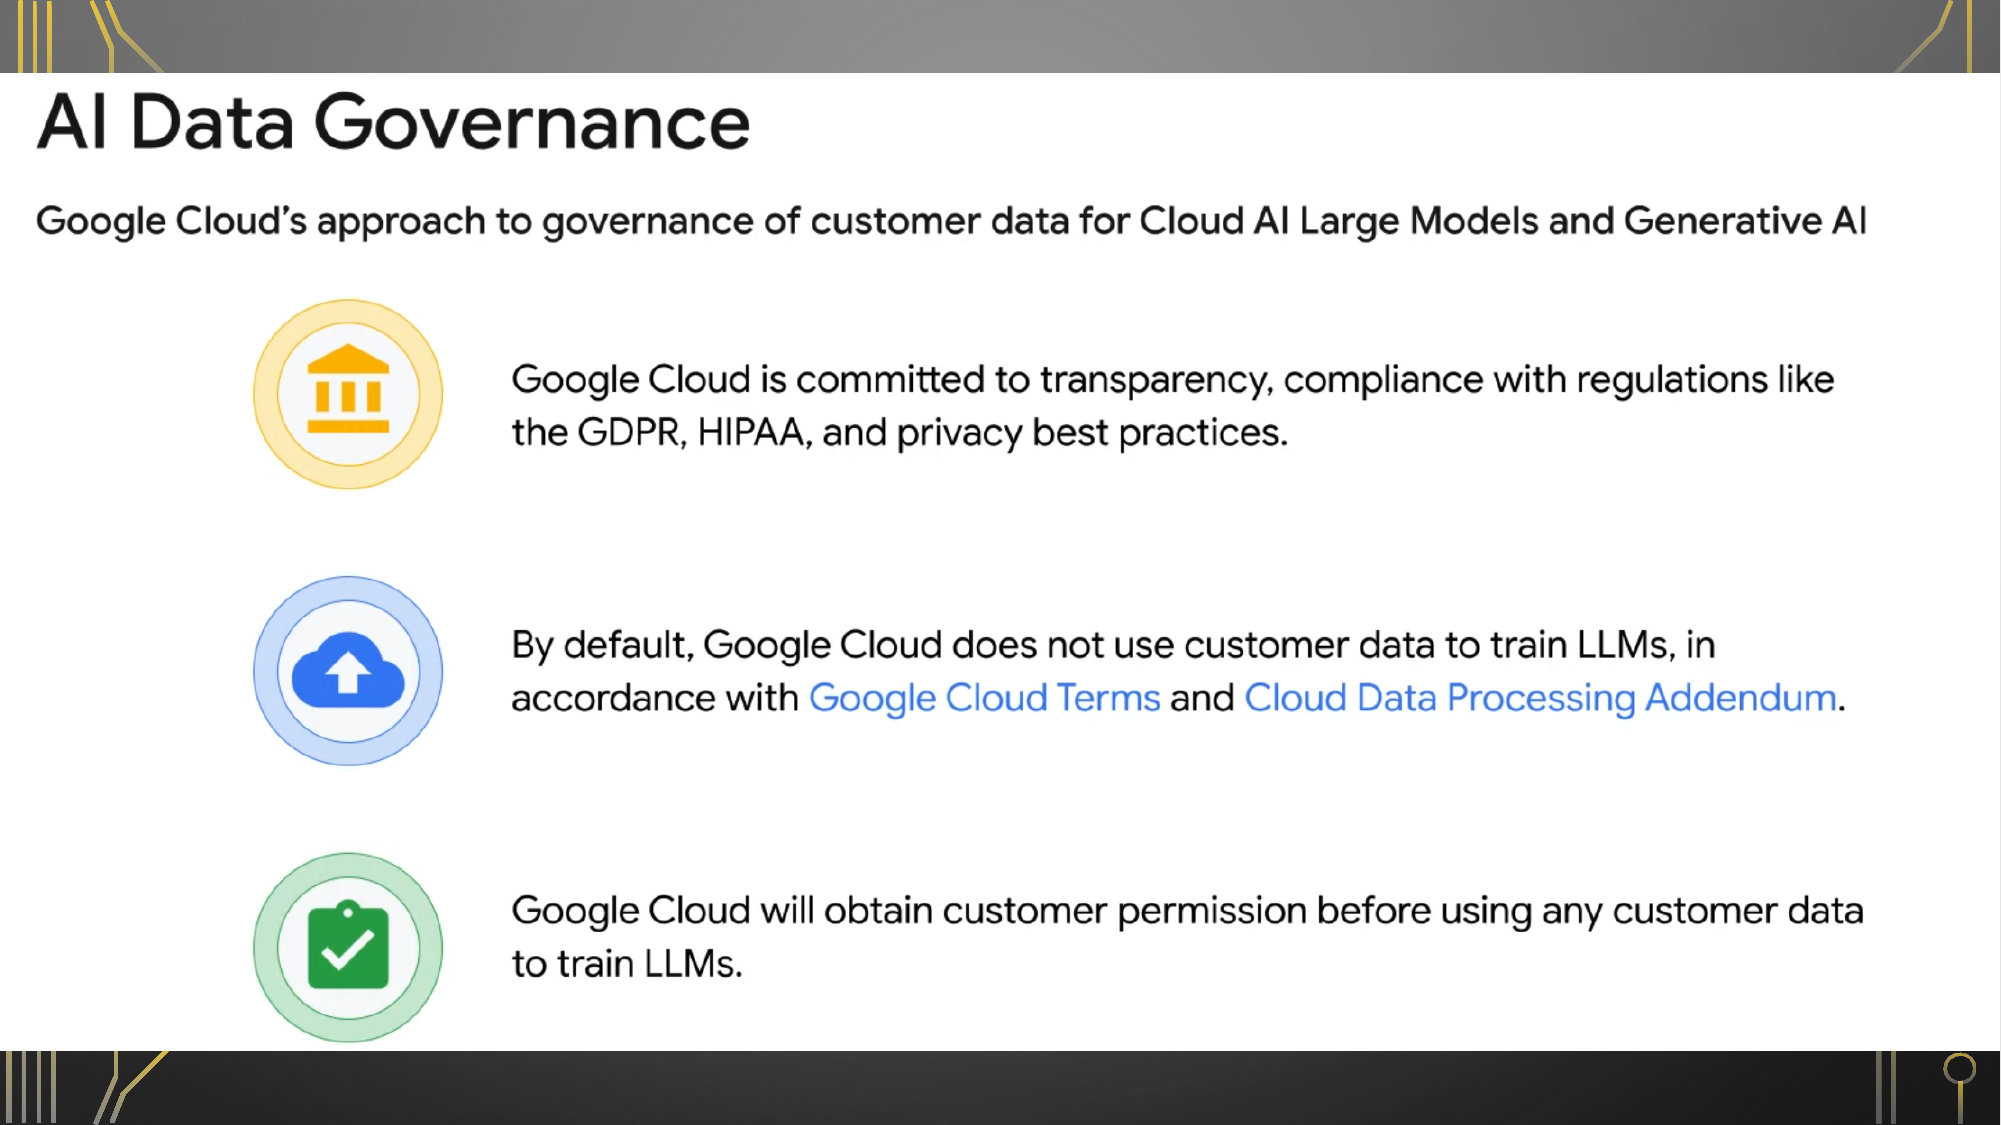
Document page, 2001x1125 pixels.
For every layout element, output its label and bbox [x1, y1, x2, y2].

picture [0, 73, 2000, 1052]
